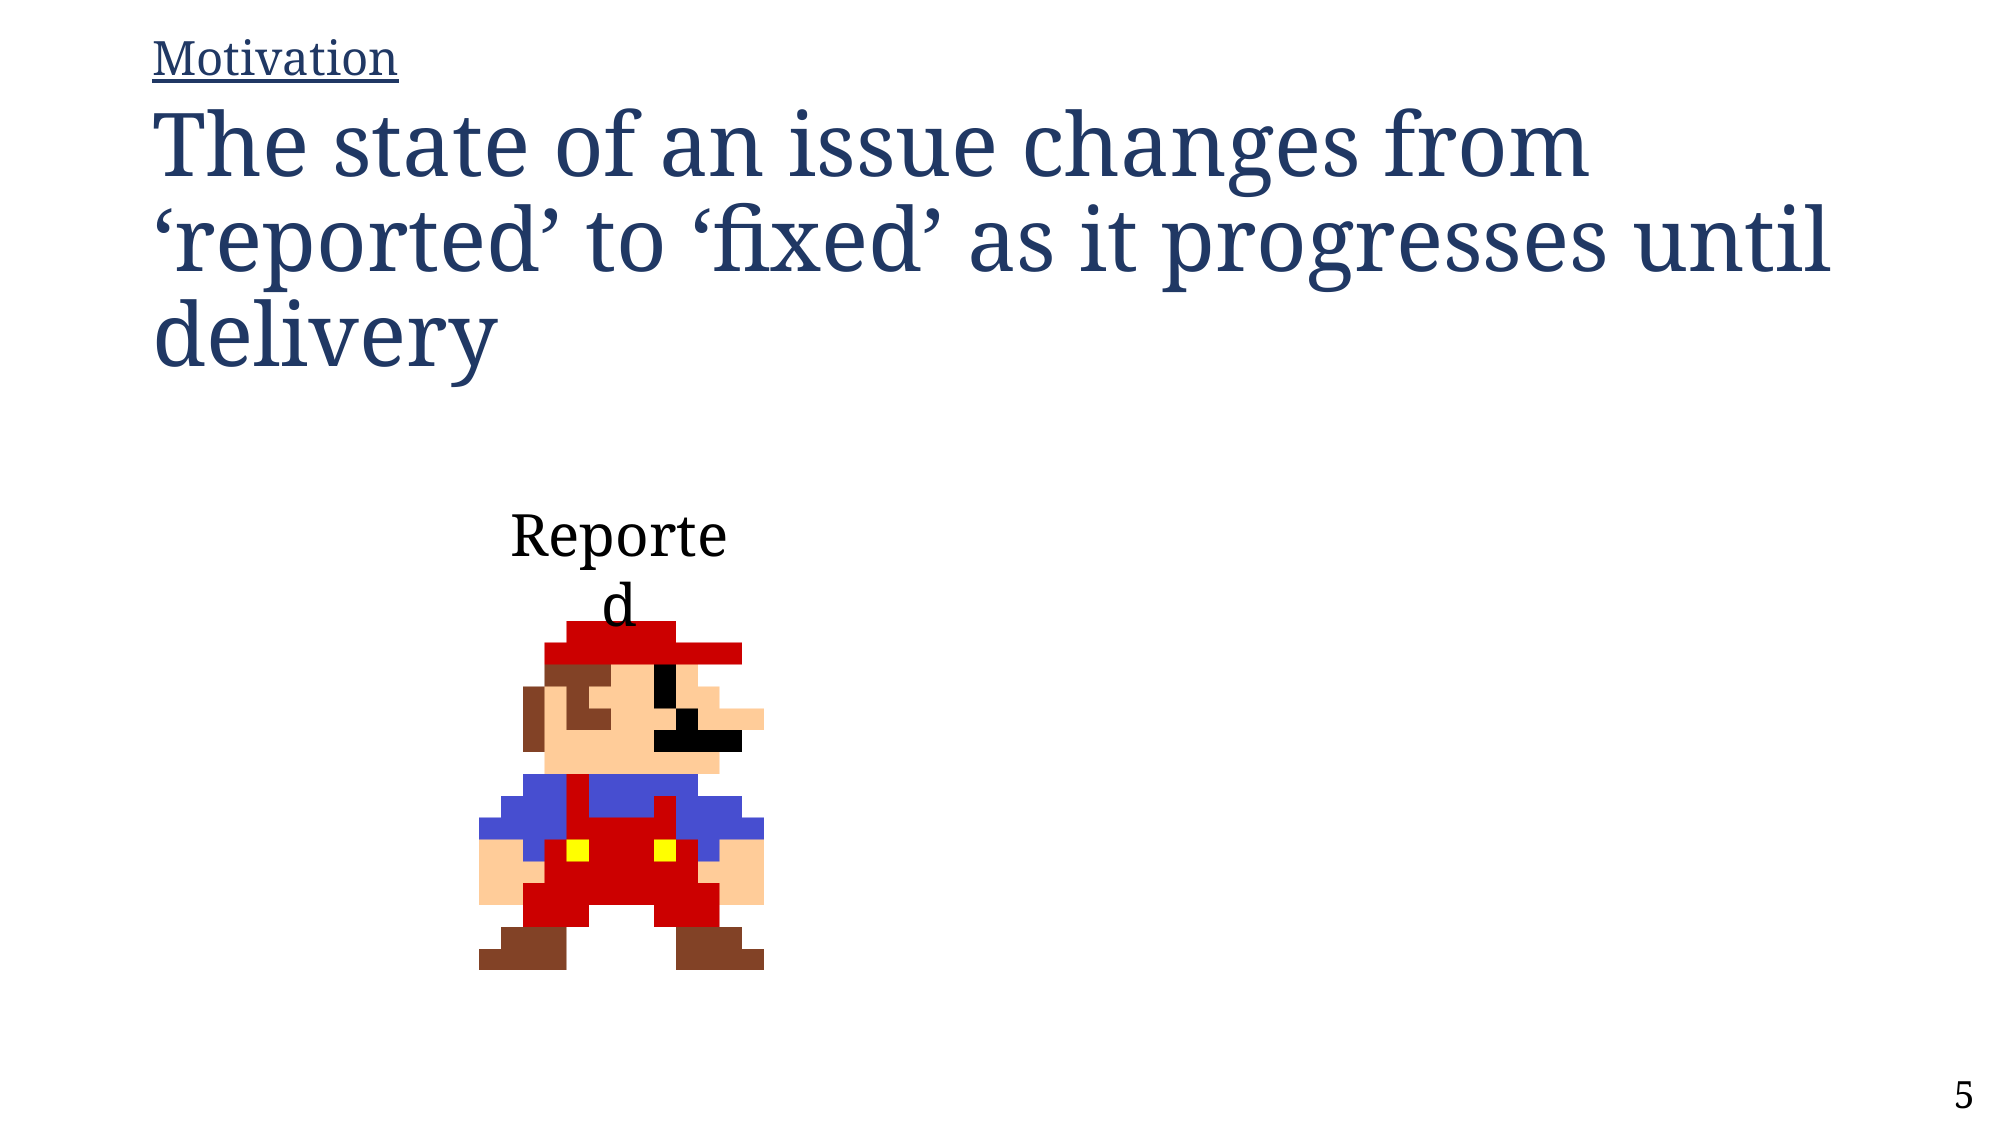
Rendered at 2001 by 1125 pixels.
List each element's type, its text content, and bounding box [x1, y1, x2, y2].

text_box Reported [487, 490, 752, 591]
title The state of an issue changes from ‘reported’ to ‘fixed’ as it progresses until delivery [137, 92, 1863, 420]
picture [425, 591, 814, 1000]
list Motivation [137, 27, 588, 94]
text_box 5 [1939, 1063, 2000, 1124]
